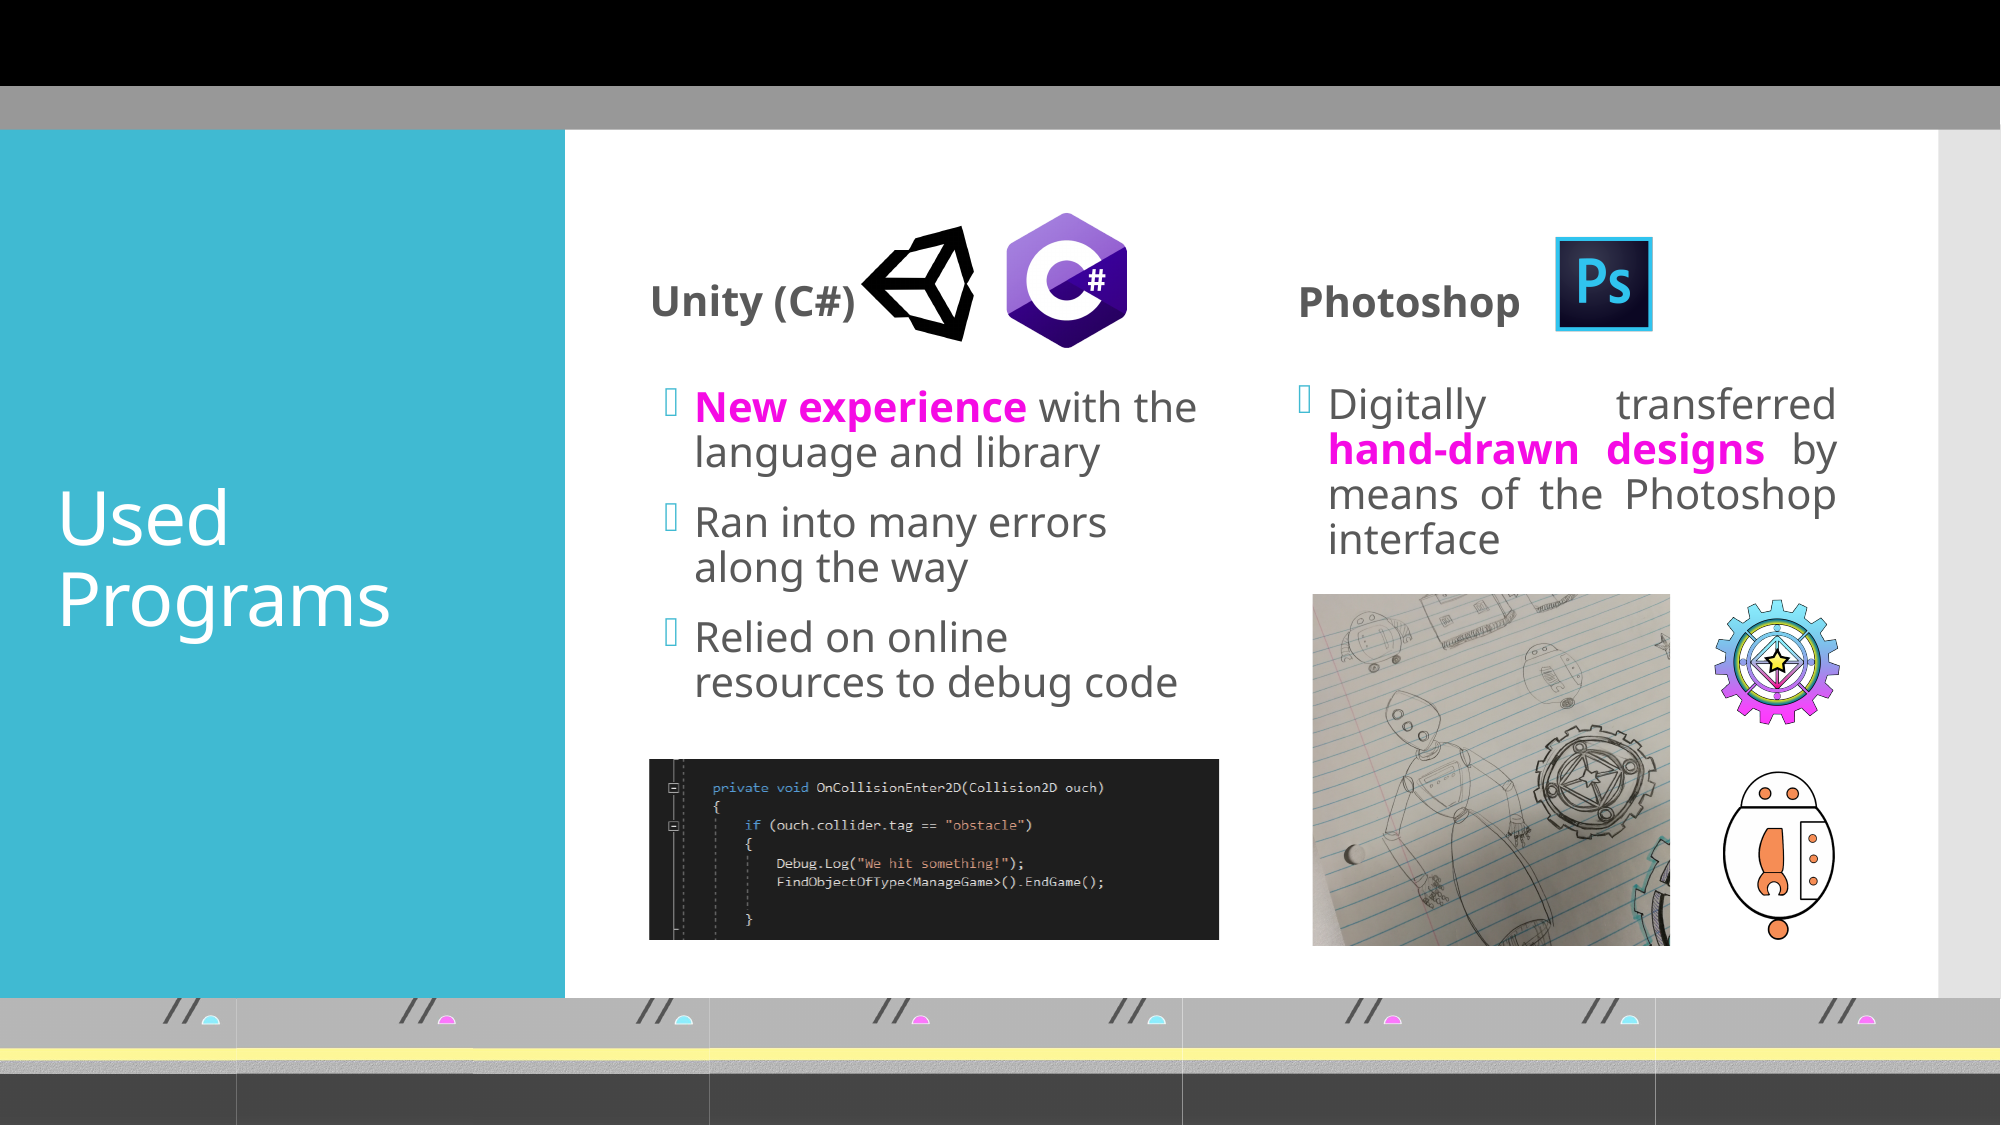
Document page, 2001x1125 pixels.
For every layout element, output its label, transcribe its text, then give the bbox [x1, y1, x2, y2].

picture [852, 217, 987, 352]
text_box [1282, 497, 1853, 977]
picture [0, 998, 2000, 1125]
text_box [0, 0, 2000, 86]
title Used Programs [41, 184, 525, 940]
list New experience with the language and library Ran into many errors along the way Relied on online resources to debug code [649, 371, 1220, 723]
picture [1707, 594, 1845, 732]
picture [1312, 594, 1671, 947]
picture [1688, 764, 1864, 940]
picture [648, 759, 1220, 940]
picture [999, 207, 1135, 352]
picture [1554, 234, 1654, 334]
text_box [0, 86, 2000, 130]
list Photoshop [1282, 201, 1853, 335]
list Unity (C#) [634, 201, 1205, 334]
list Digitally transferred hand-drawn designs by means of the Photoshop interface [1282, 383, 1853, 497]
